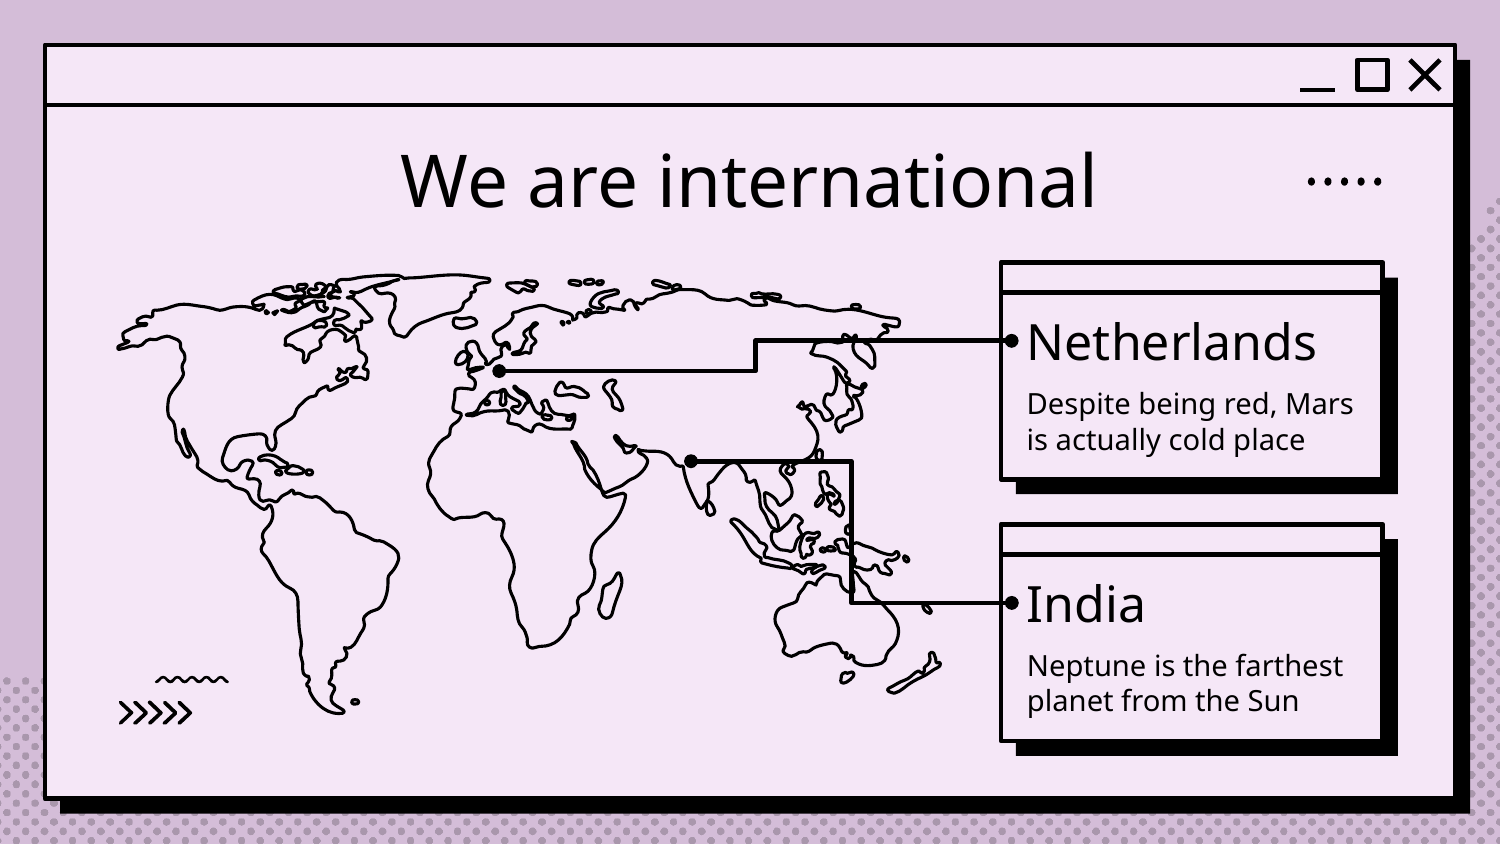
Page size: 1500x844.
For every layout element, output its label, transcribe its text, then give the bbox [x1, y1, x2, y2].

text_box [1307, 177, 1315, 186]
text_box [690, 461, 1012, 604]
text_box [499, 340, 1012, 372]
text_box [1374, 177, 1382, 186]
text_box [1000, 262, 1398, 495]
text_box [1357, 177, 1365, 186]
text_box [1000, 523, 1398, 757]
text_box [1324, 177, 1332, 186]
title We are international [117, 120, 1383, 233]
text_box [1340, 177, 1349, 186]
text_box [117, 274, 942, 714]
